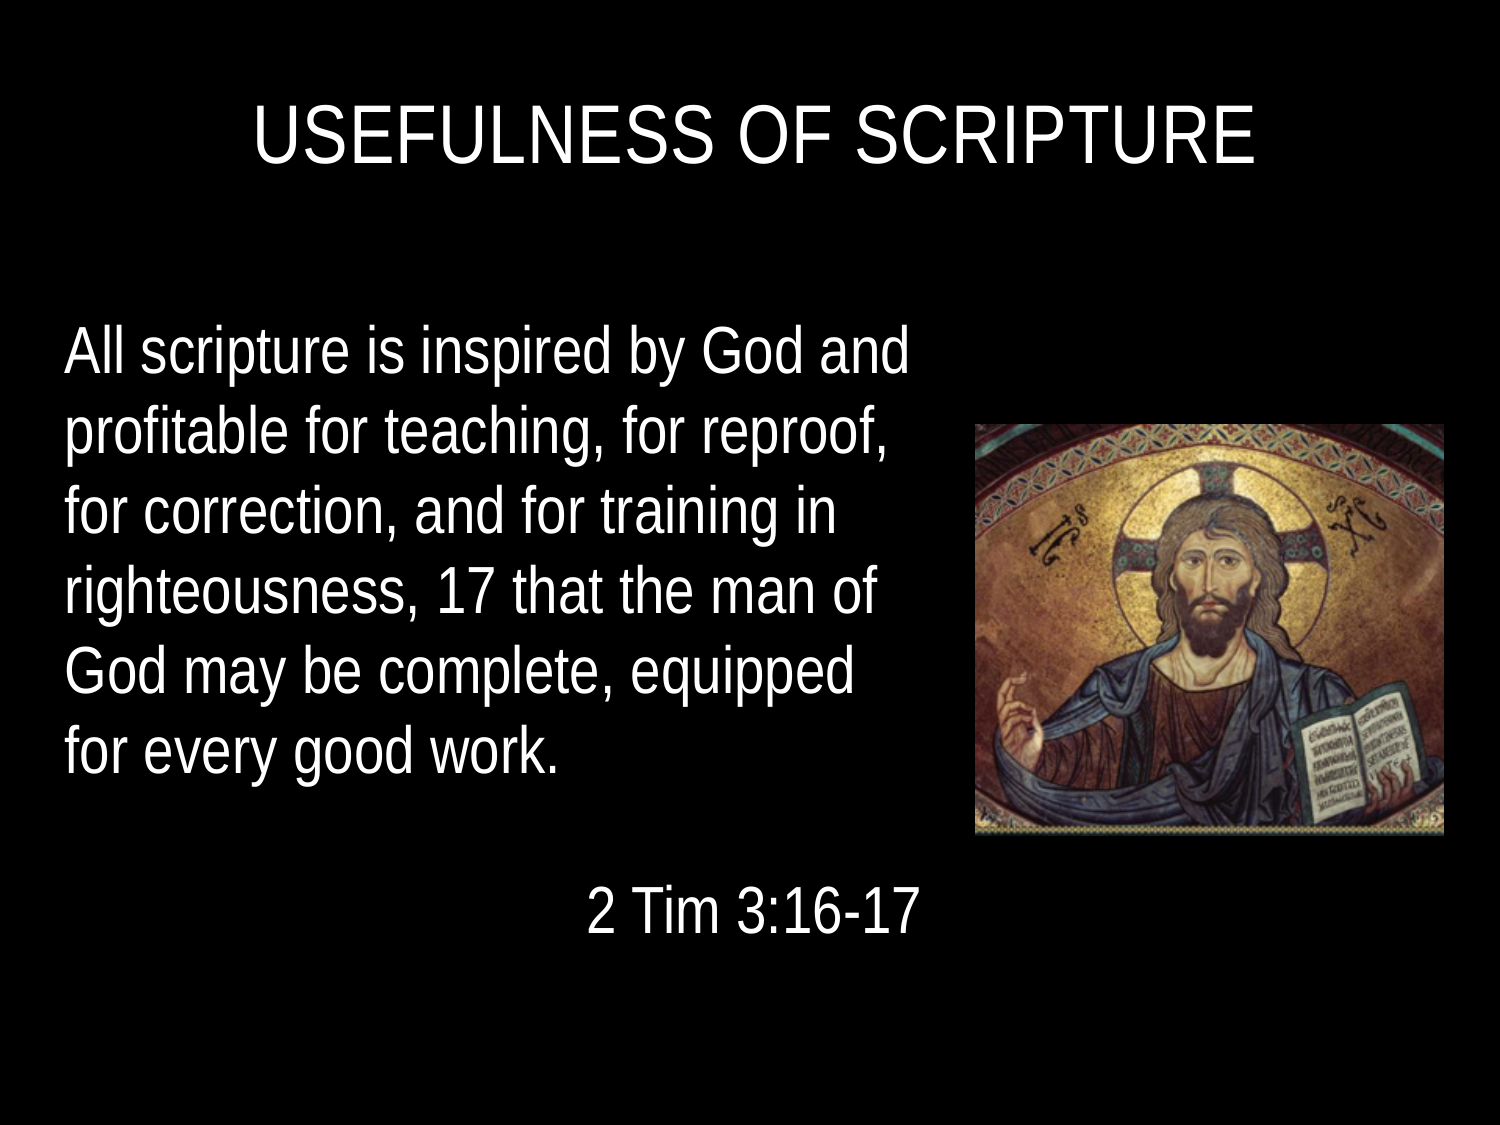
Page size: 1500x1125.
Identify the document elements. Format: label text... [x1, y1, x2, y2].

picture [974, 424, 1444, 837]
title Usefulness of Scripture [237, 62, 1388, 188]
text_box All scripture is inspired by God and profitable for teaching, for reproof, for correction, and for training in righteousness, 17 that the man of God may be complete, equipped for every good work. 2 Tim 3:16-17 [49, 299, 938, 955]
